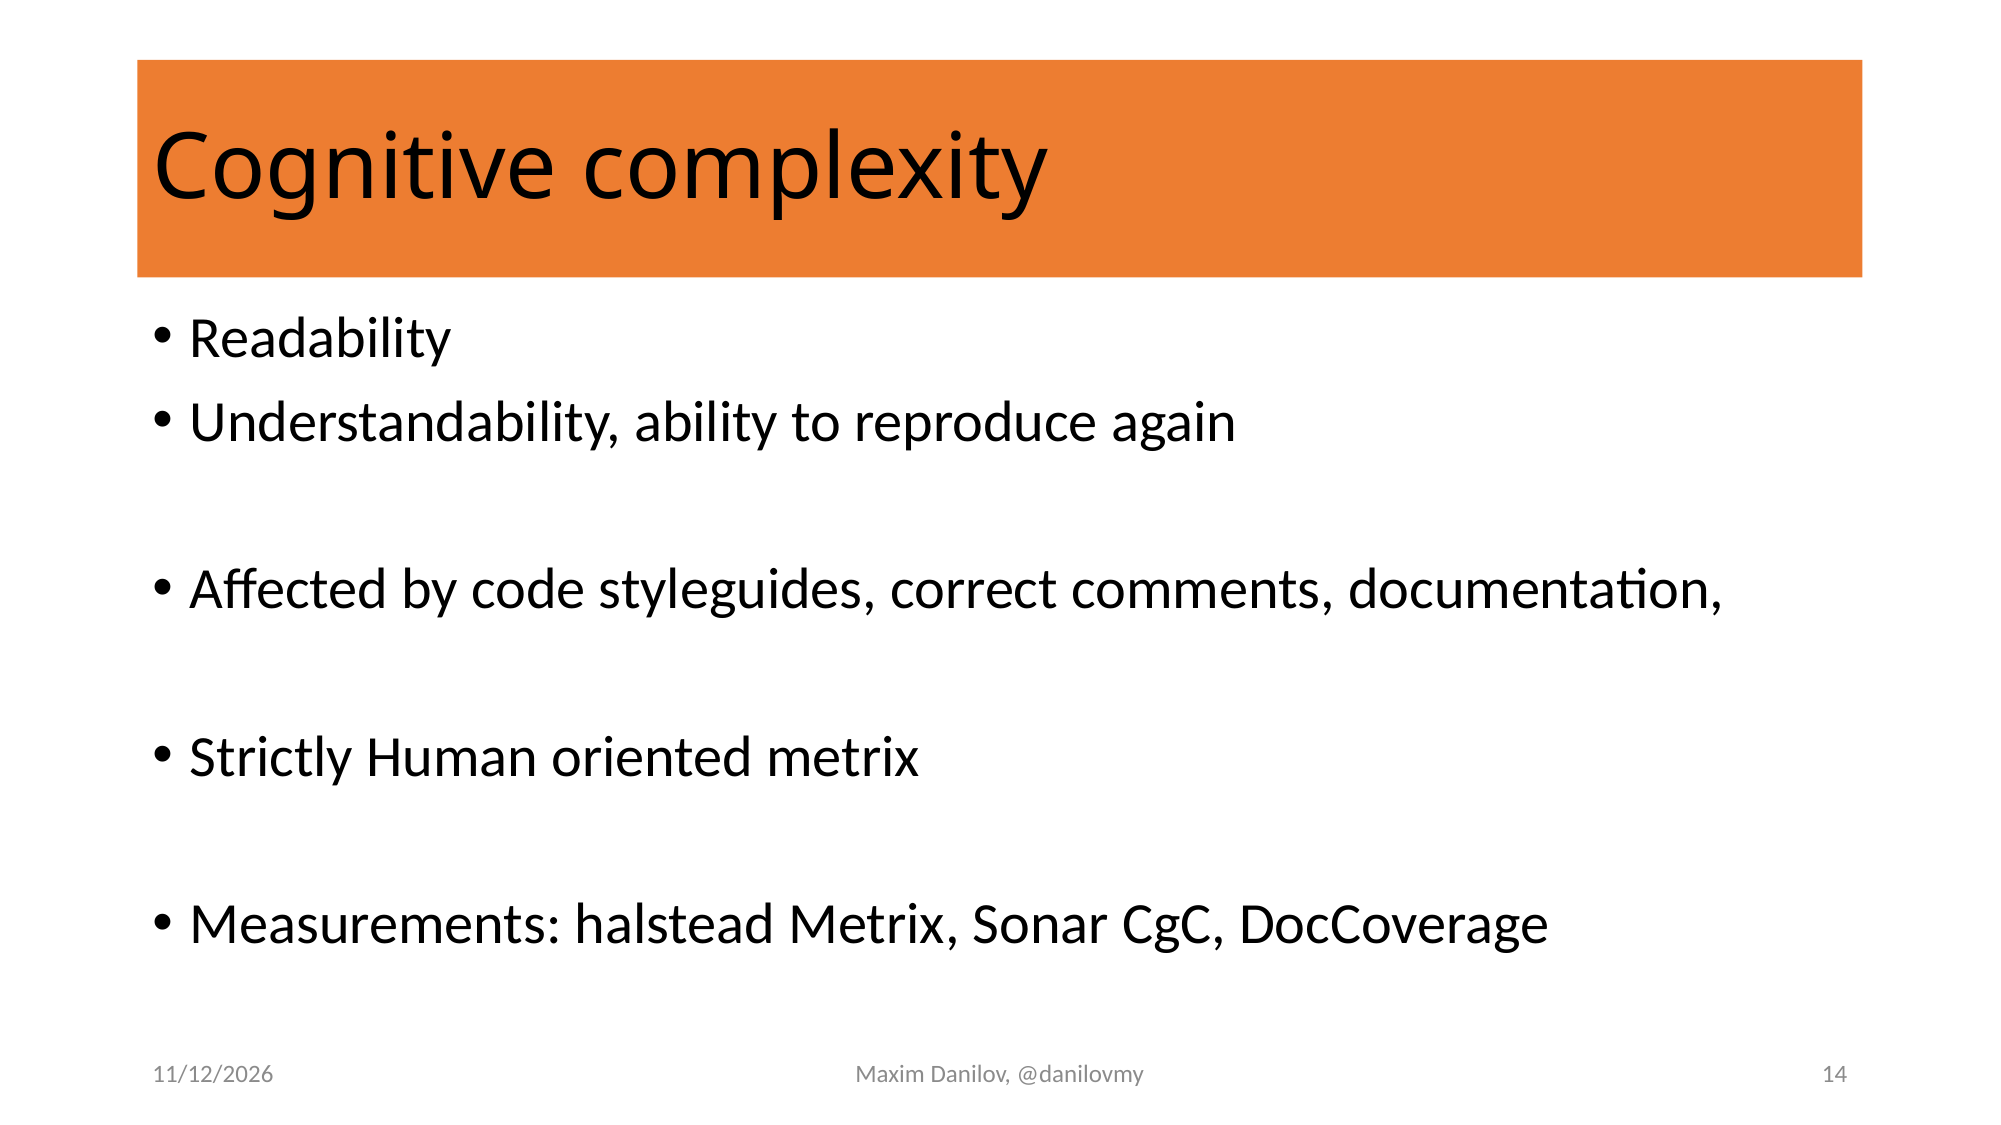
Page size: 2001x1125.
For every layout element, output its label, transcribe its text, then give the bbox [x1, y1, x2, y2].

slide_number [137, 1042, 588, 1103]
title Cognitive complexity [137, 59, 1863, 278]
footer Maxim Danilov, @danilovmy [662, 1042, 1338, 1103]
slide_number 14 [1412, 1042, 1863, 1103]
list Readability Understandability, ability to reproduce again Affected by code styleguides, correct comments, documentation, Strictly Human oriented metrix Measurements: halstead Metrix, Sonar CgC, DocCoverage [137, 299, 1863, 1014]
